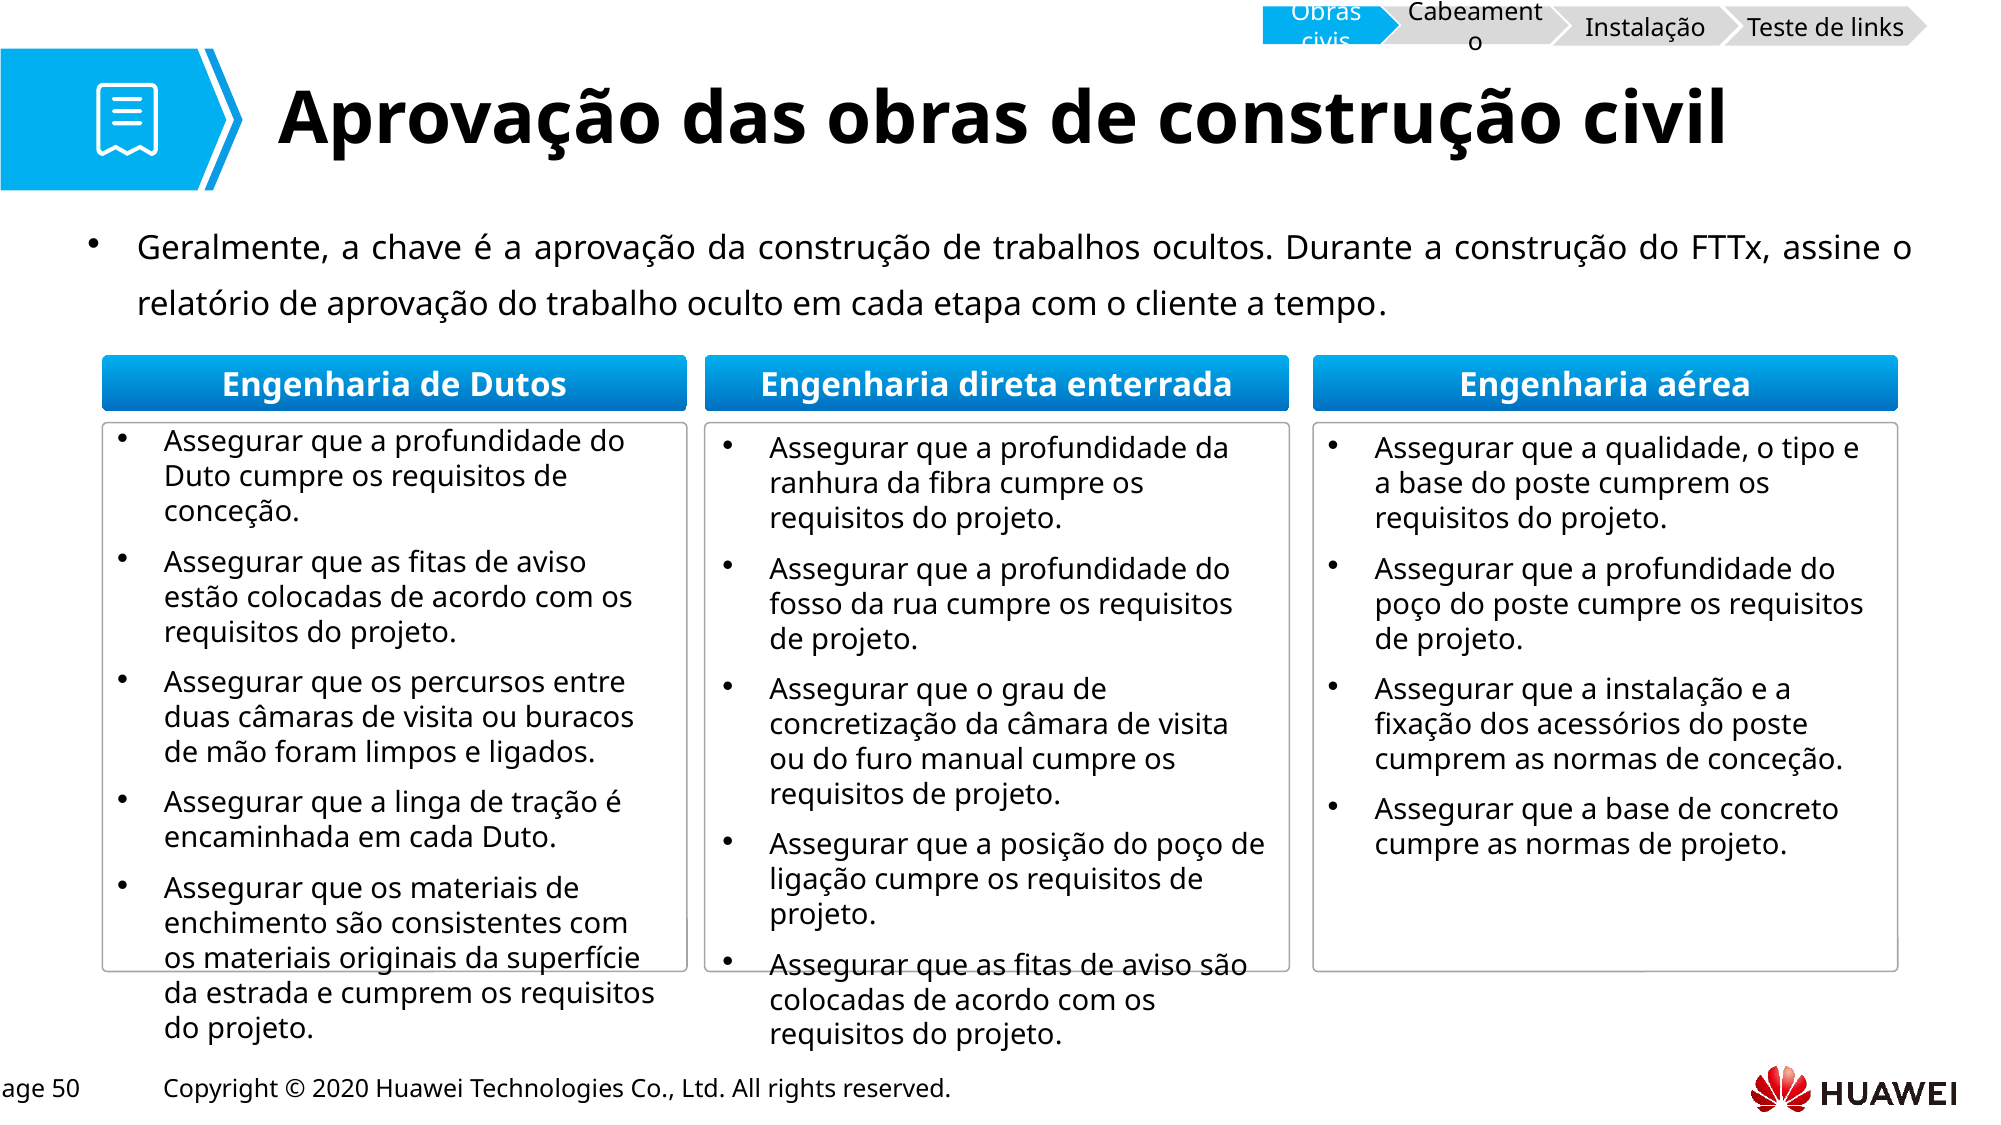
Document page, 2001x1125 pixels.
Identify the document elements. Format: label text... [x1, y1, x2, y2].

title Aprovação das obras de construção civil [261, 67, 1875, 173]
text_box Instalação [1552, 6, 1739, 46]
text_box Teste de links [1724, 6, 1928, 46]
text_box Obras civis [1262, 6, 1400, 45]
picture [1751, 1066, 1956, 1112]
text_box Cabeamento [1382, 6, 1569, 45]
list Geralmente, a chave é a aprovação da construção de trabalhos ocultos. Durante a construção do FTTx, assine o relatório de aprovação do trabalho oculto em cada etapa com o cliente a tempo. [73, 203, 1930, 972]
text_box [102, 354, 1898, 972]
